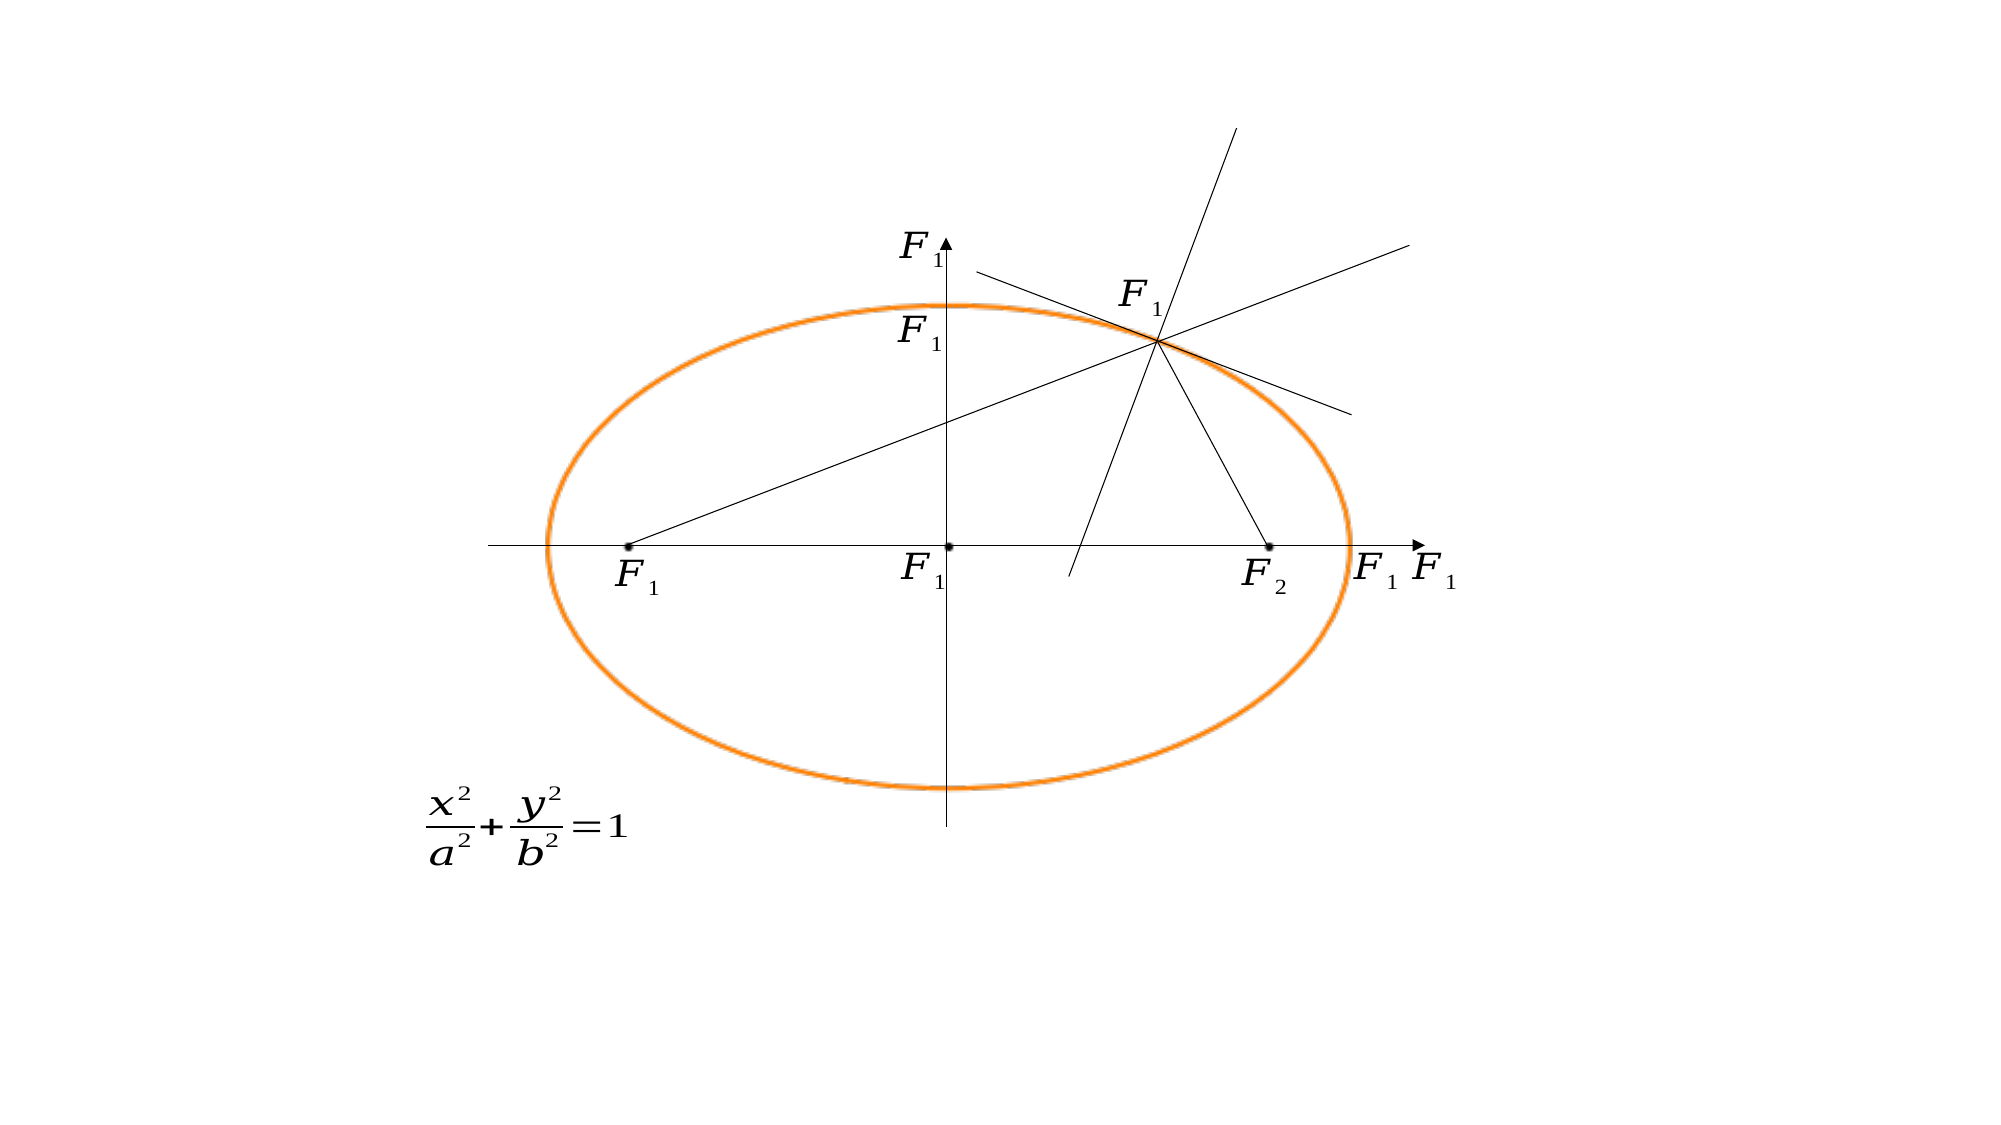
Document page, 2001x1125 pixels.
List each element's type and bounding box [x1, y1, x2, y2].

text_box [1068, 128, 1237, 577]
text_box [626, 342, 1068, 546]
text_box [1237, 415, 1268, 546]
text_box [1237, 342, 1352, 415]
text_box [976, 271, 1068, 415]
picture [448, 212, 1447, 879]
text_box [1157, 245, 1410, 342]
